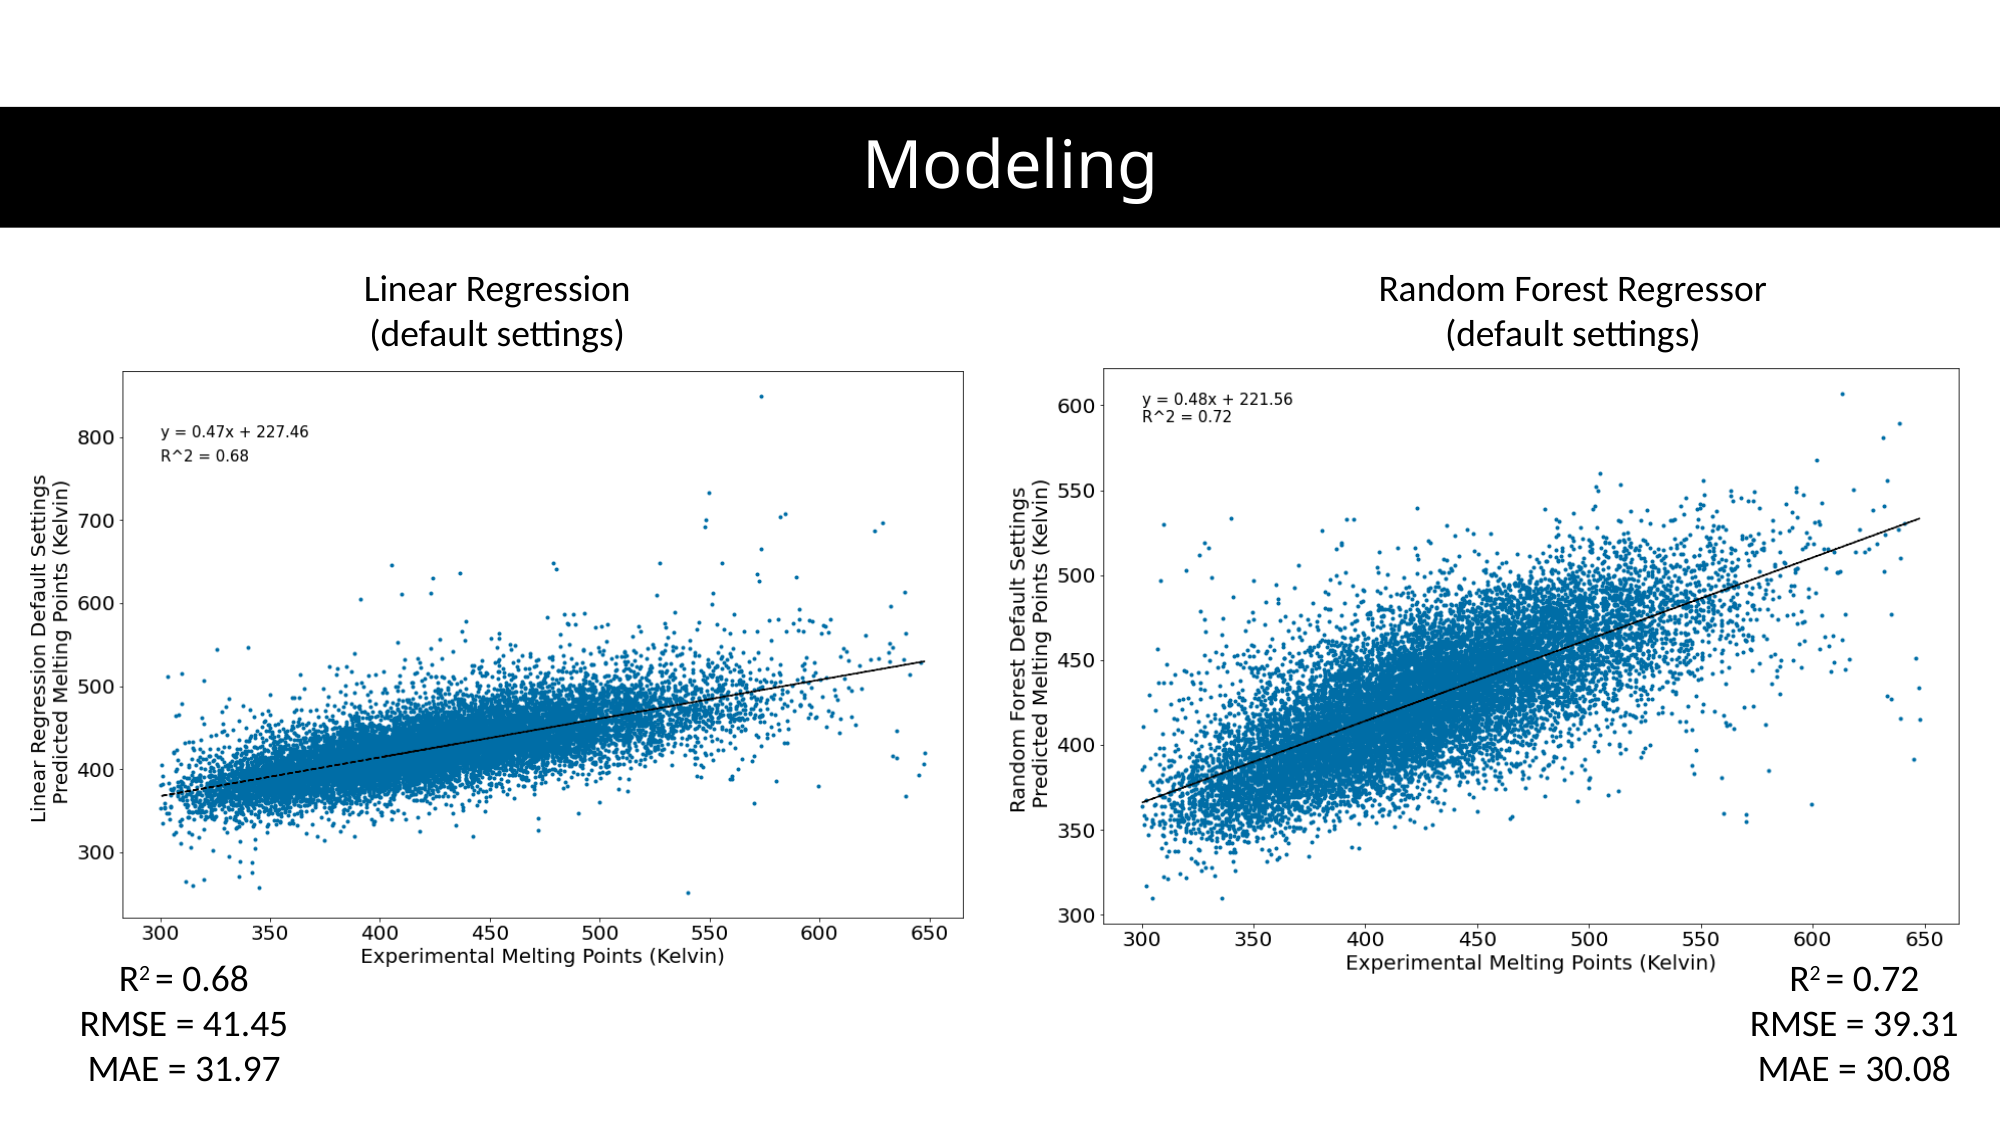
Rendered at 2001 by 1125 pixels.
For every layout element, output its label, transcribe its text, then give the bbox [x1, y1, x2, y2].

text_box R2 = 0.72 RMSE = 39.31 MAE = 30.08 [1734, 988, 1974, 1097]
picture [999, 362, 1975, 988]
text_box [0, 106, 2000, 229]
title Modeling [91, 105, 1931, 228]
text_box Linear Regression (default settings) [348, 256, 655, 362]
text_box Random Forest Regressor (default settings) [1363, 256, 1791, 362]
picture [14, 362, 990, 983]
text_box R2 = 0.68 RMSE = 41.45 MAE = 31.97 [48, 983, 320, 1097]
